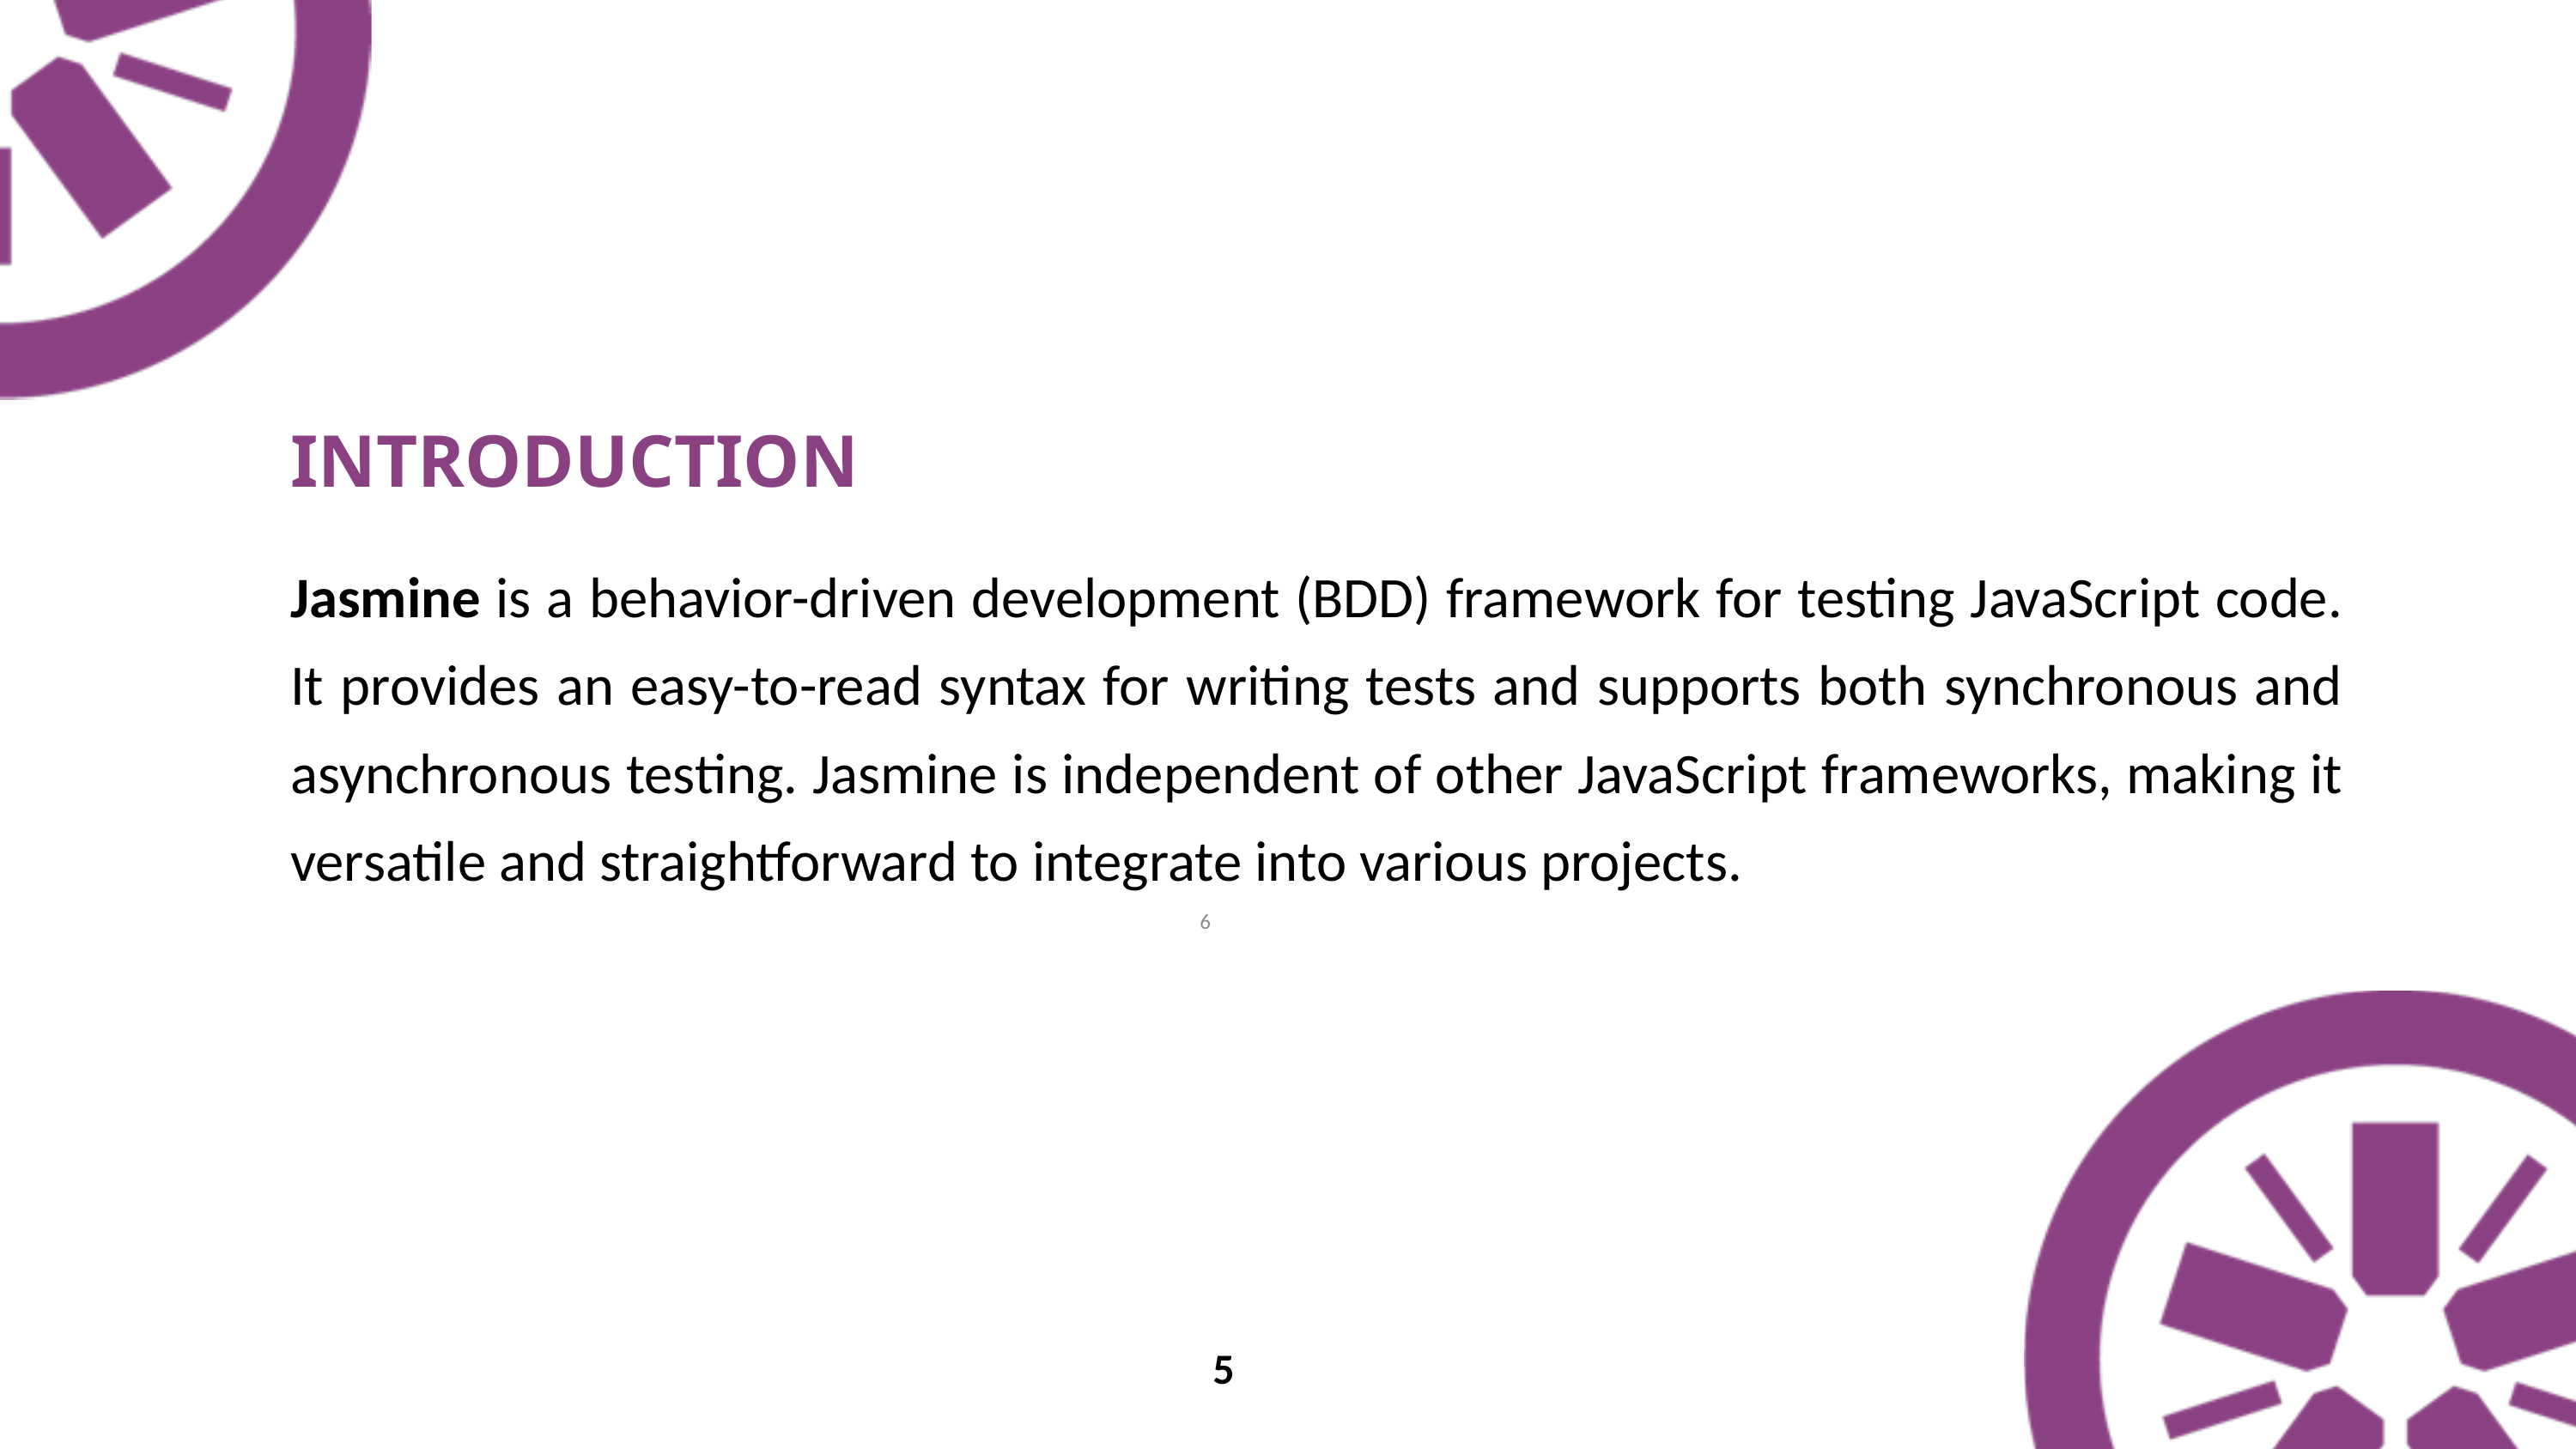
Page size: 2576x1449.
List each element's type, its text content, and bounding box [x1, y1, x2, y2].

footer 5 [1019, 1341, 1428, 1393]
text_box INTRODUCTION [290, 337, 2261, 501]
text_box [0, 0, 372, 401]
slide_number 6 [922, 894, 1224, 947]
text_box [2024, 991, 2576, 1449]
text_box Jasmine is a behavior-driven development (BDD) framework for testing JavaScript code. It provides an easy-to-read syntax for writing tests and supports both synchronous and asynchronous testing. Jasmine is independent of other JavaScript frameworks, making it versatile and straightforward to integrate into various projects. [290, 541, 2344, 984]
